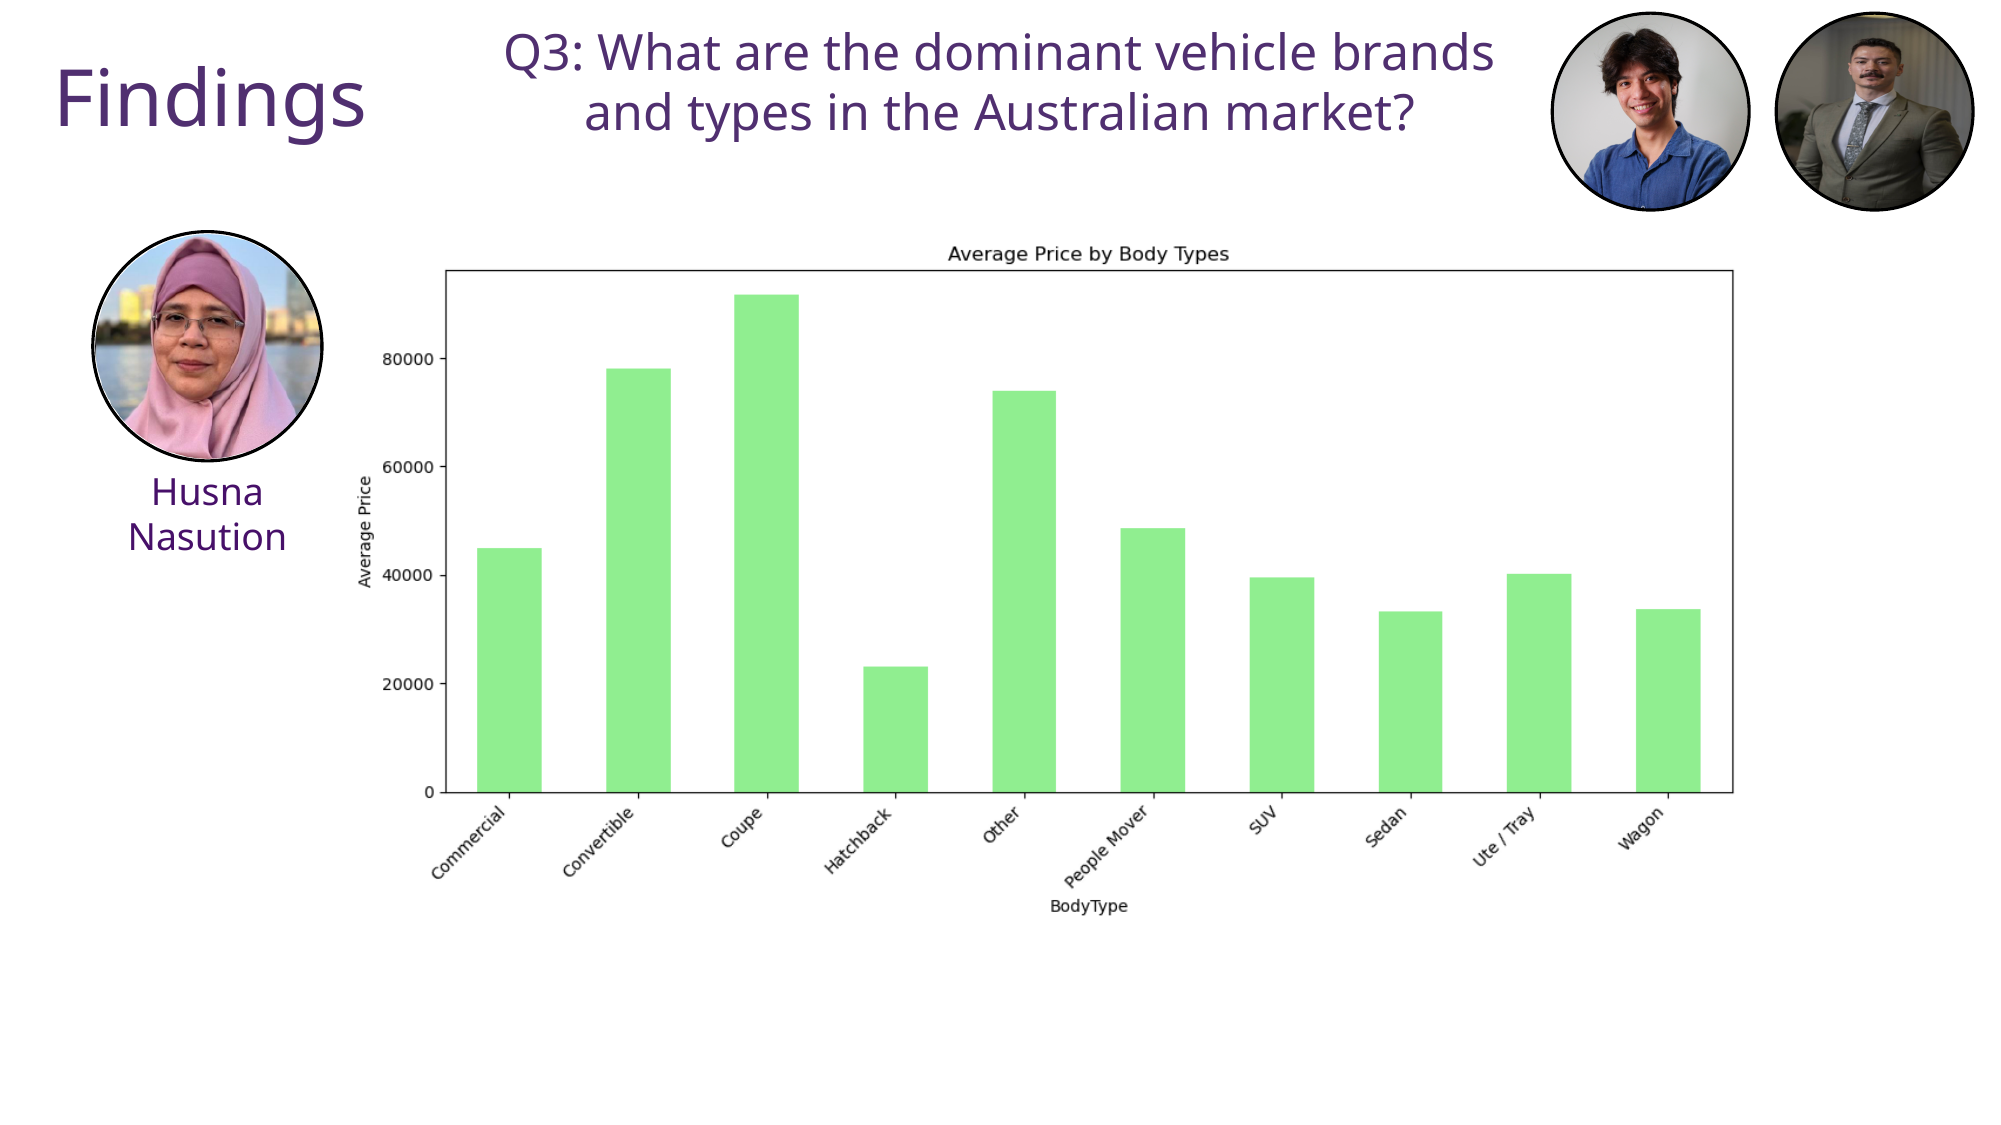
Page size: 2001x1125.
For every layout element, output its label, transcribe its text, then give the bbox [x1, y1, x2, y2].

text_box [1774, 11, 1975, 212]
picture [341, 228, 1750, 934]
text_box [91, 230, 324, 463]
text_box Q3: What are the dominant vehicle brands and types in the Australian market? [474, 13, 1526, 148]
text_box Husna Nasution [73, 460, 341, 566]
text_box [1550, 11, 1751, 212]
text_box Findings [38, 51, 744, 152]
